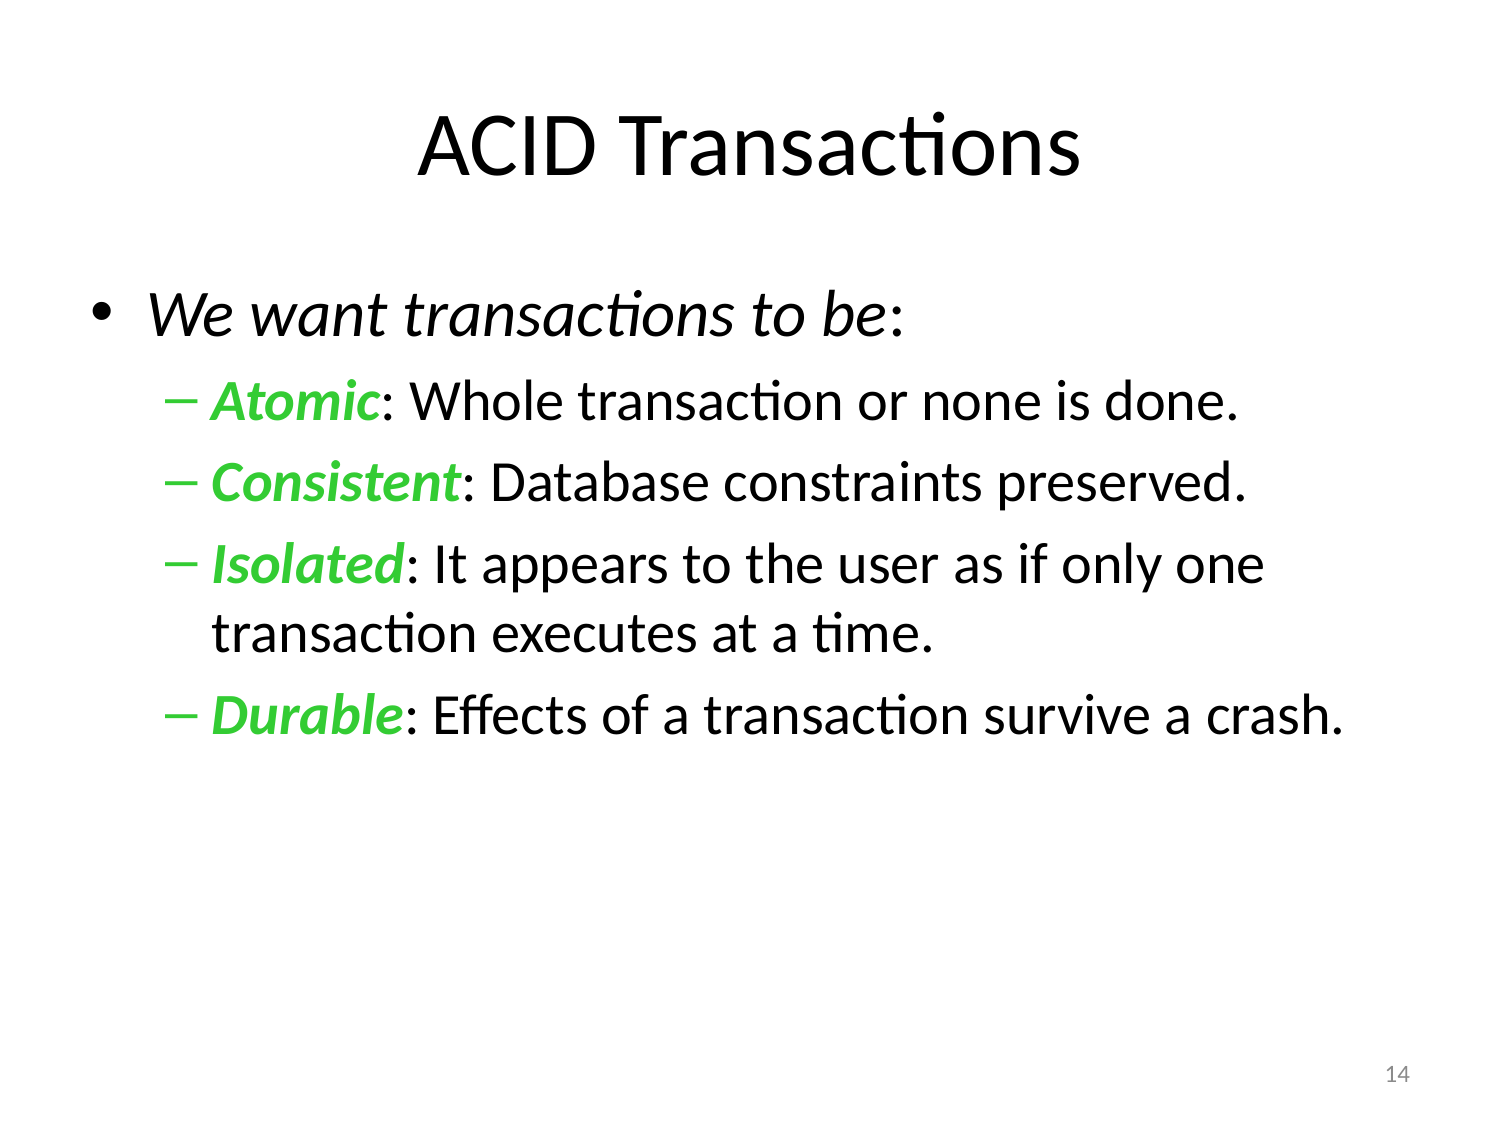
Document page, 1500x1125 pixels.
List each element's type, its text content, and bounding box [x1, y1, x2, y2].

slide_number 14 [1074, 1042, 1425, 1103]
title ACID Transactions [75, 45, 1425, 233]
list We want transactions to be: Atomic: Whole transaction or none is done. Consistent: Database constraints preserved. Isolated: It appears to the user as if only one transaction executes at a time. Durable: Effects of a transaction survive a crash. [75, 262, 1425, 1005]
